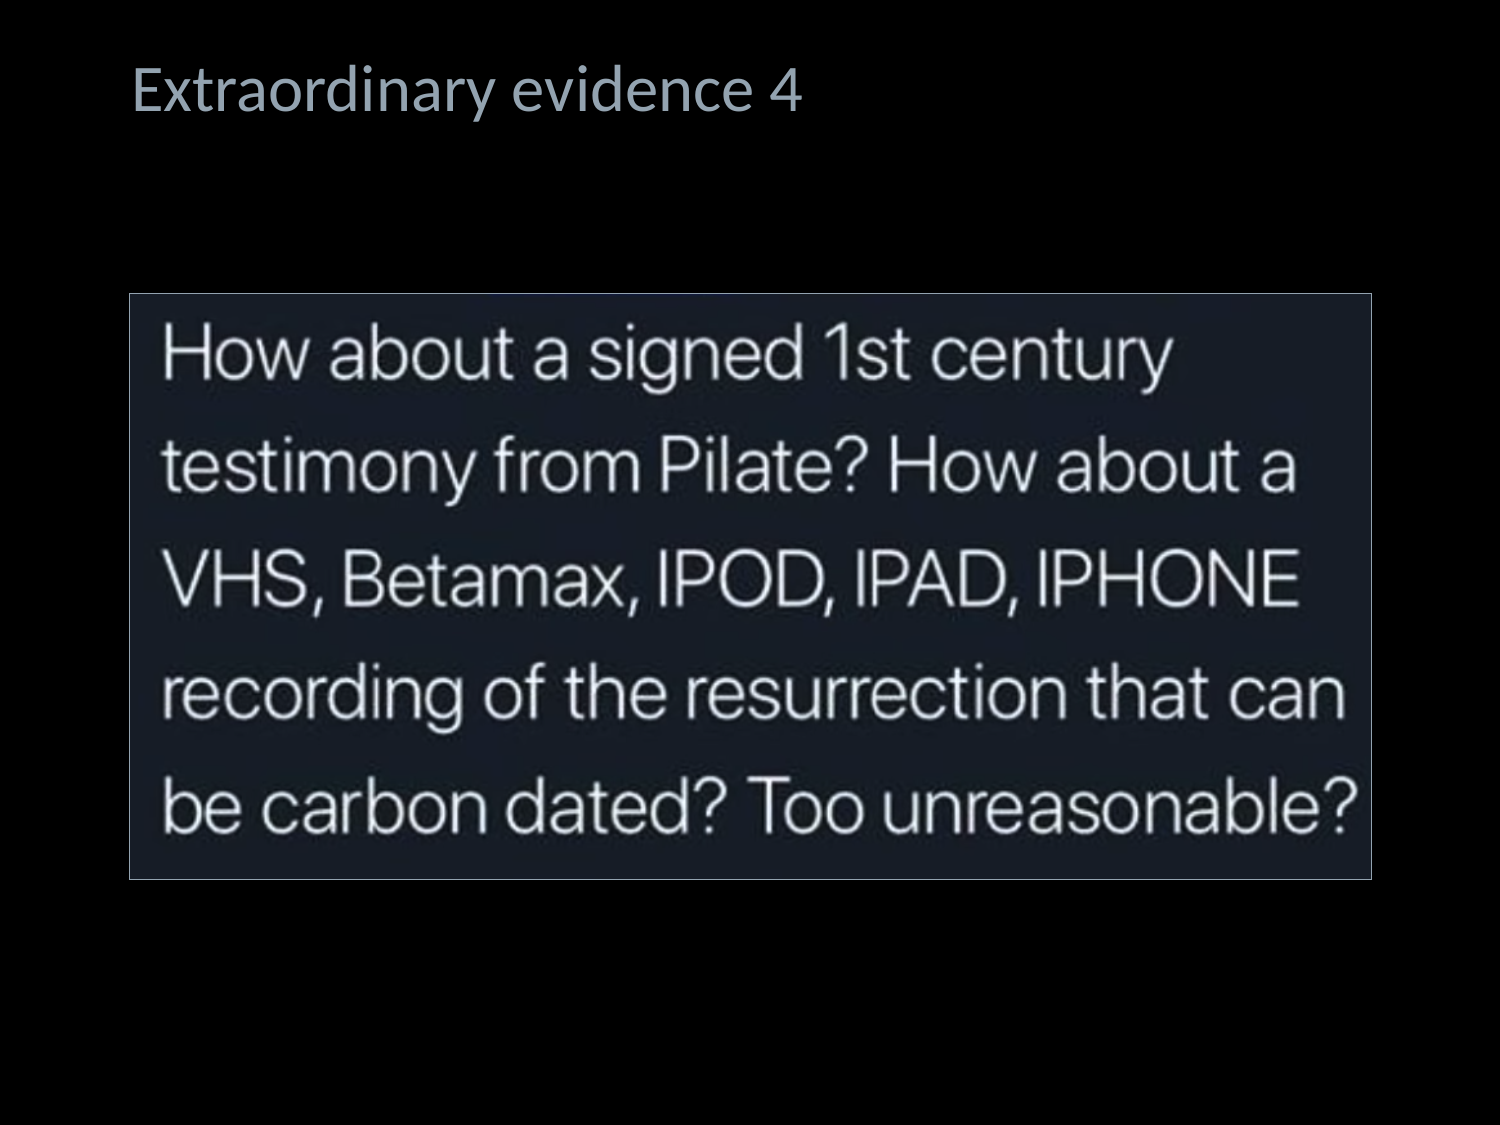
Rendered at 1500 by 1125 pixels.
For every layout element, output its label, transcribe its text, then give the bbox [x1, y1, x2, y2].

picture [129, 293, 1372, 880]
text_box Extraordinary evidence 4 [116, 37, 820, 133]
